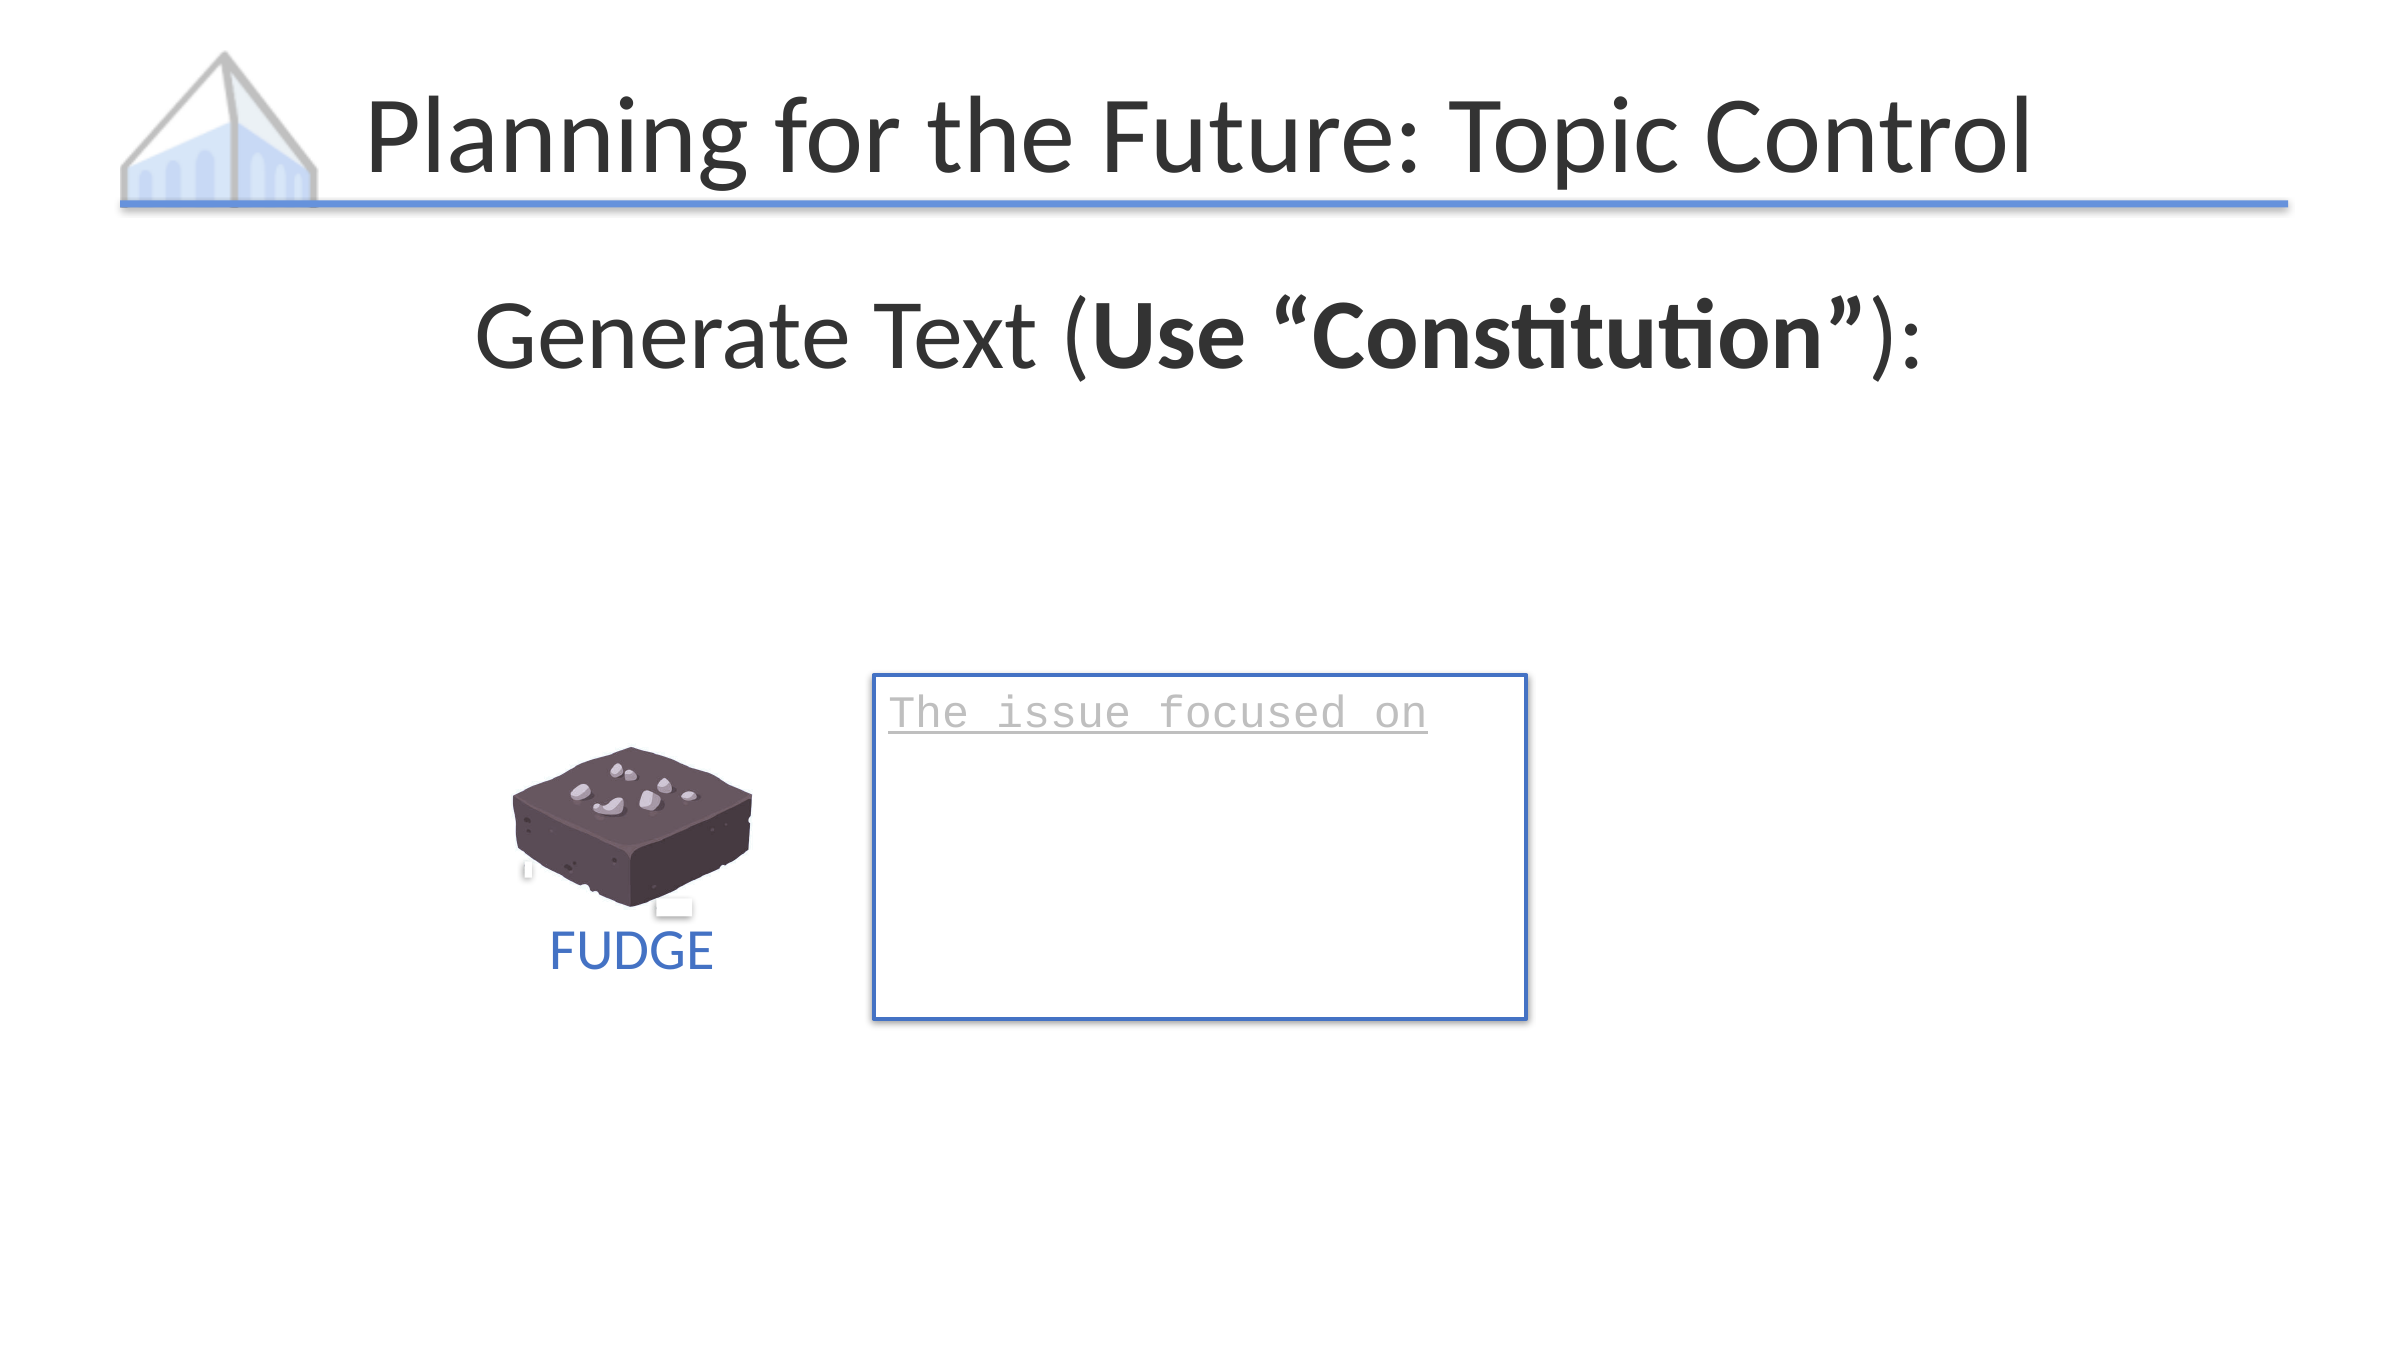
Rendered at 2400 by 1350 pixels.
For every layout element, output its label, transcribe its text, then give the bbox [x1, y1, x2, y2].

text_box Generate Text (Use “Constitution”): [445, 260, 1955, 456]
title Planning for the Future: Topic Control [0, 28, 2400, 228]
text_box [473, 735, 792, 917]
text_box The issue focused on [872, 673, 1528, 1021]
text_box FUDGE [161, 898, 1104, 995]
